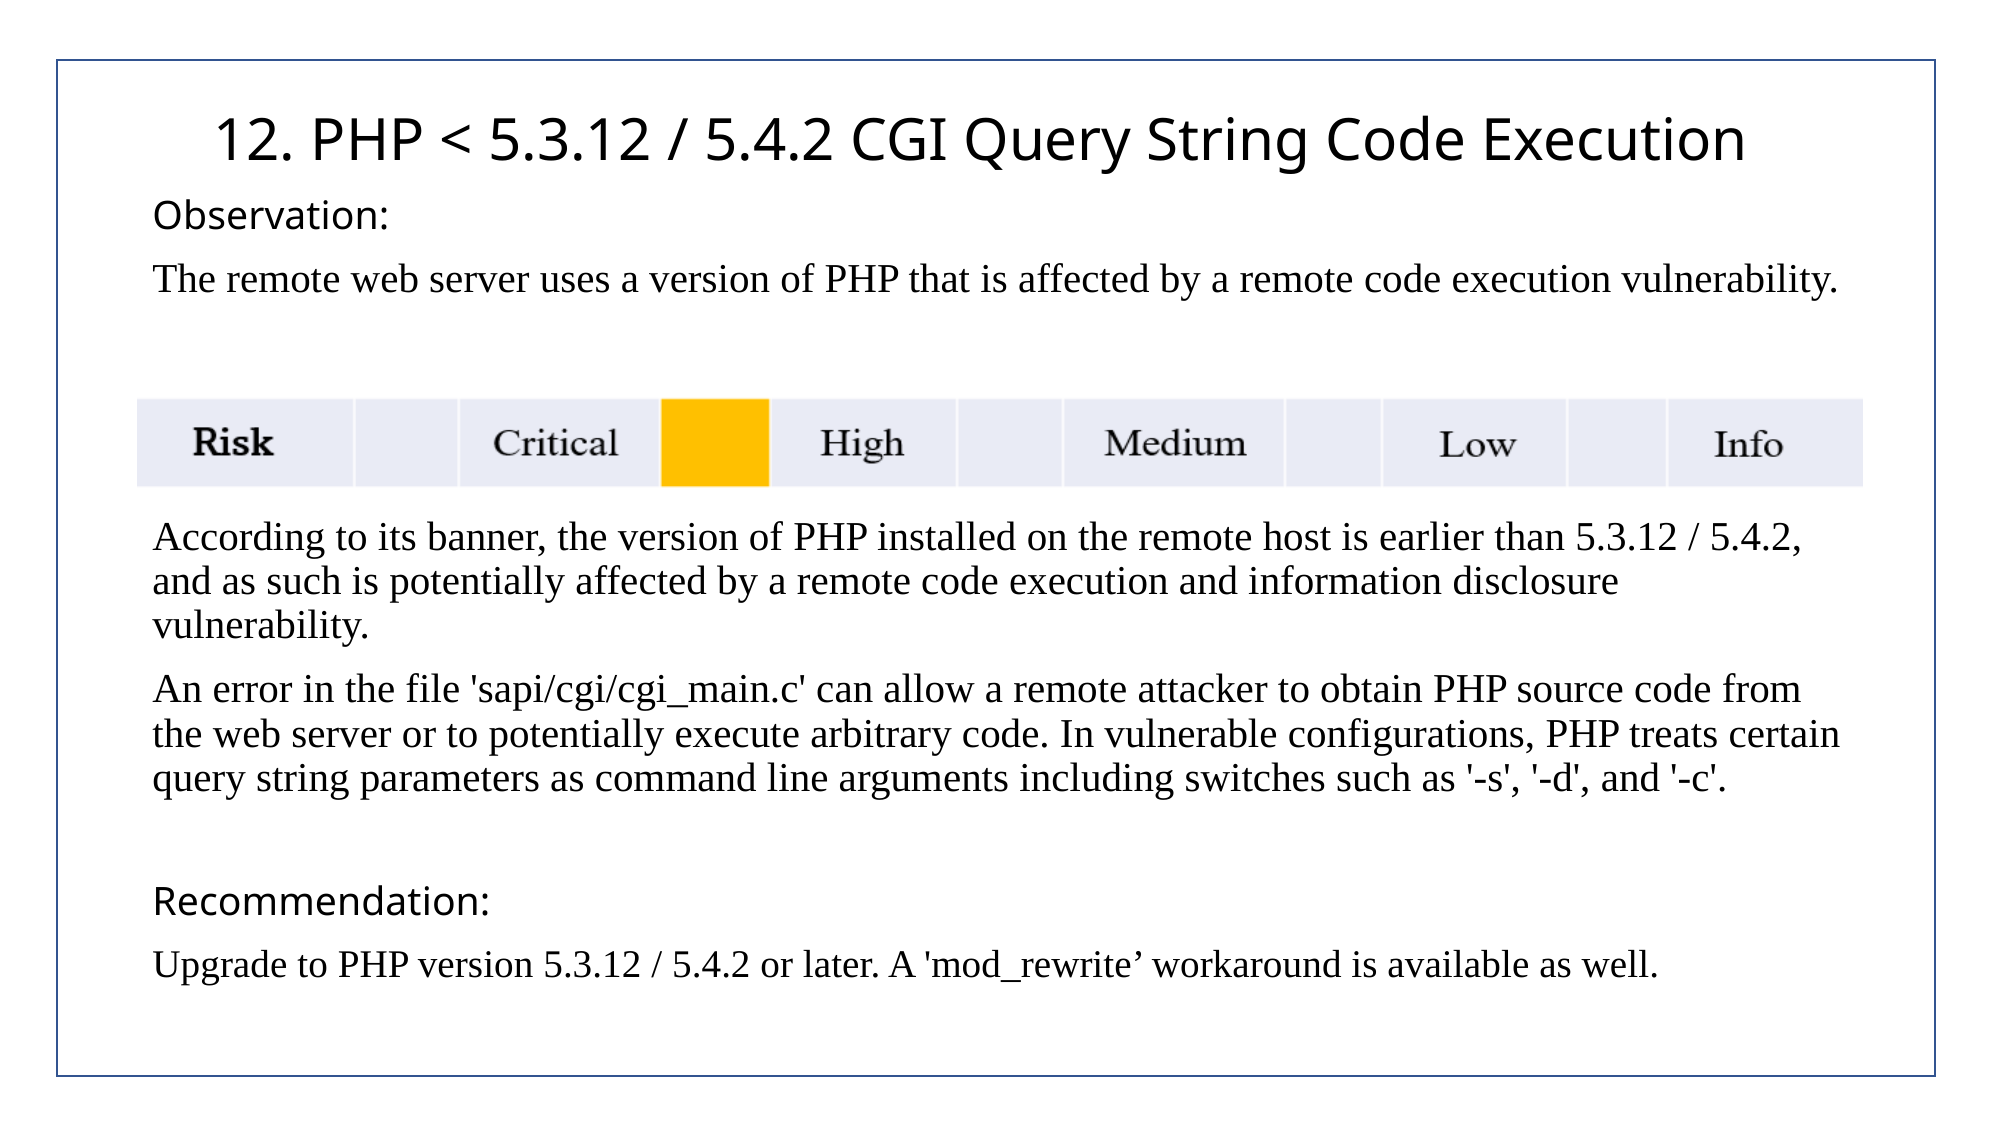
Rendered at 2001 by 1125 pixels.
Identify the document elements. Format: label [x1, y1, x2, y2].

text_box [56, 59, 1936, 1077]
picture [137, 354, 1863, 490]
